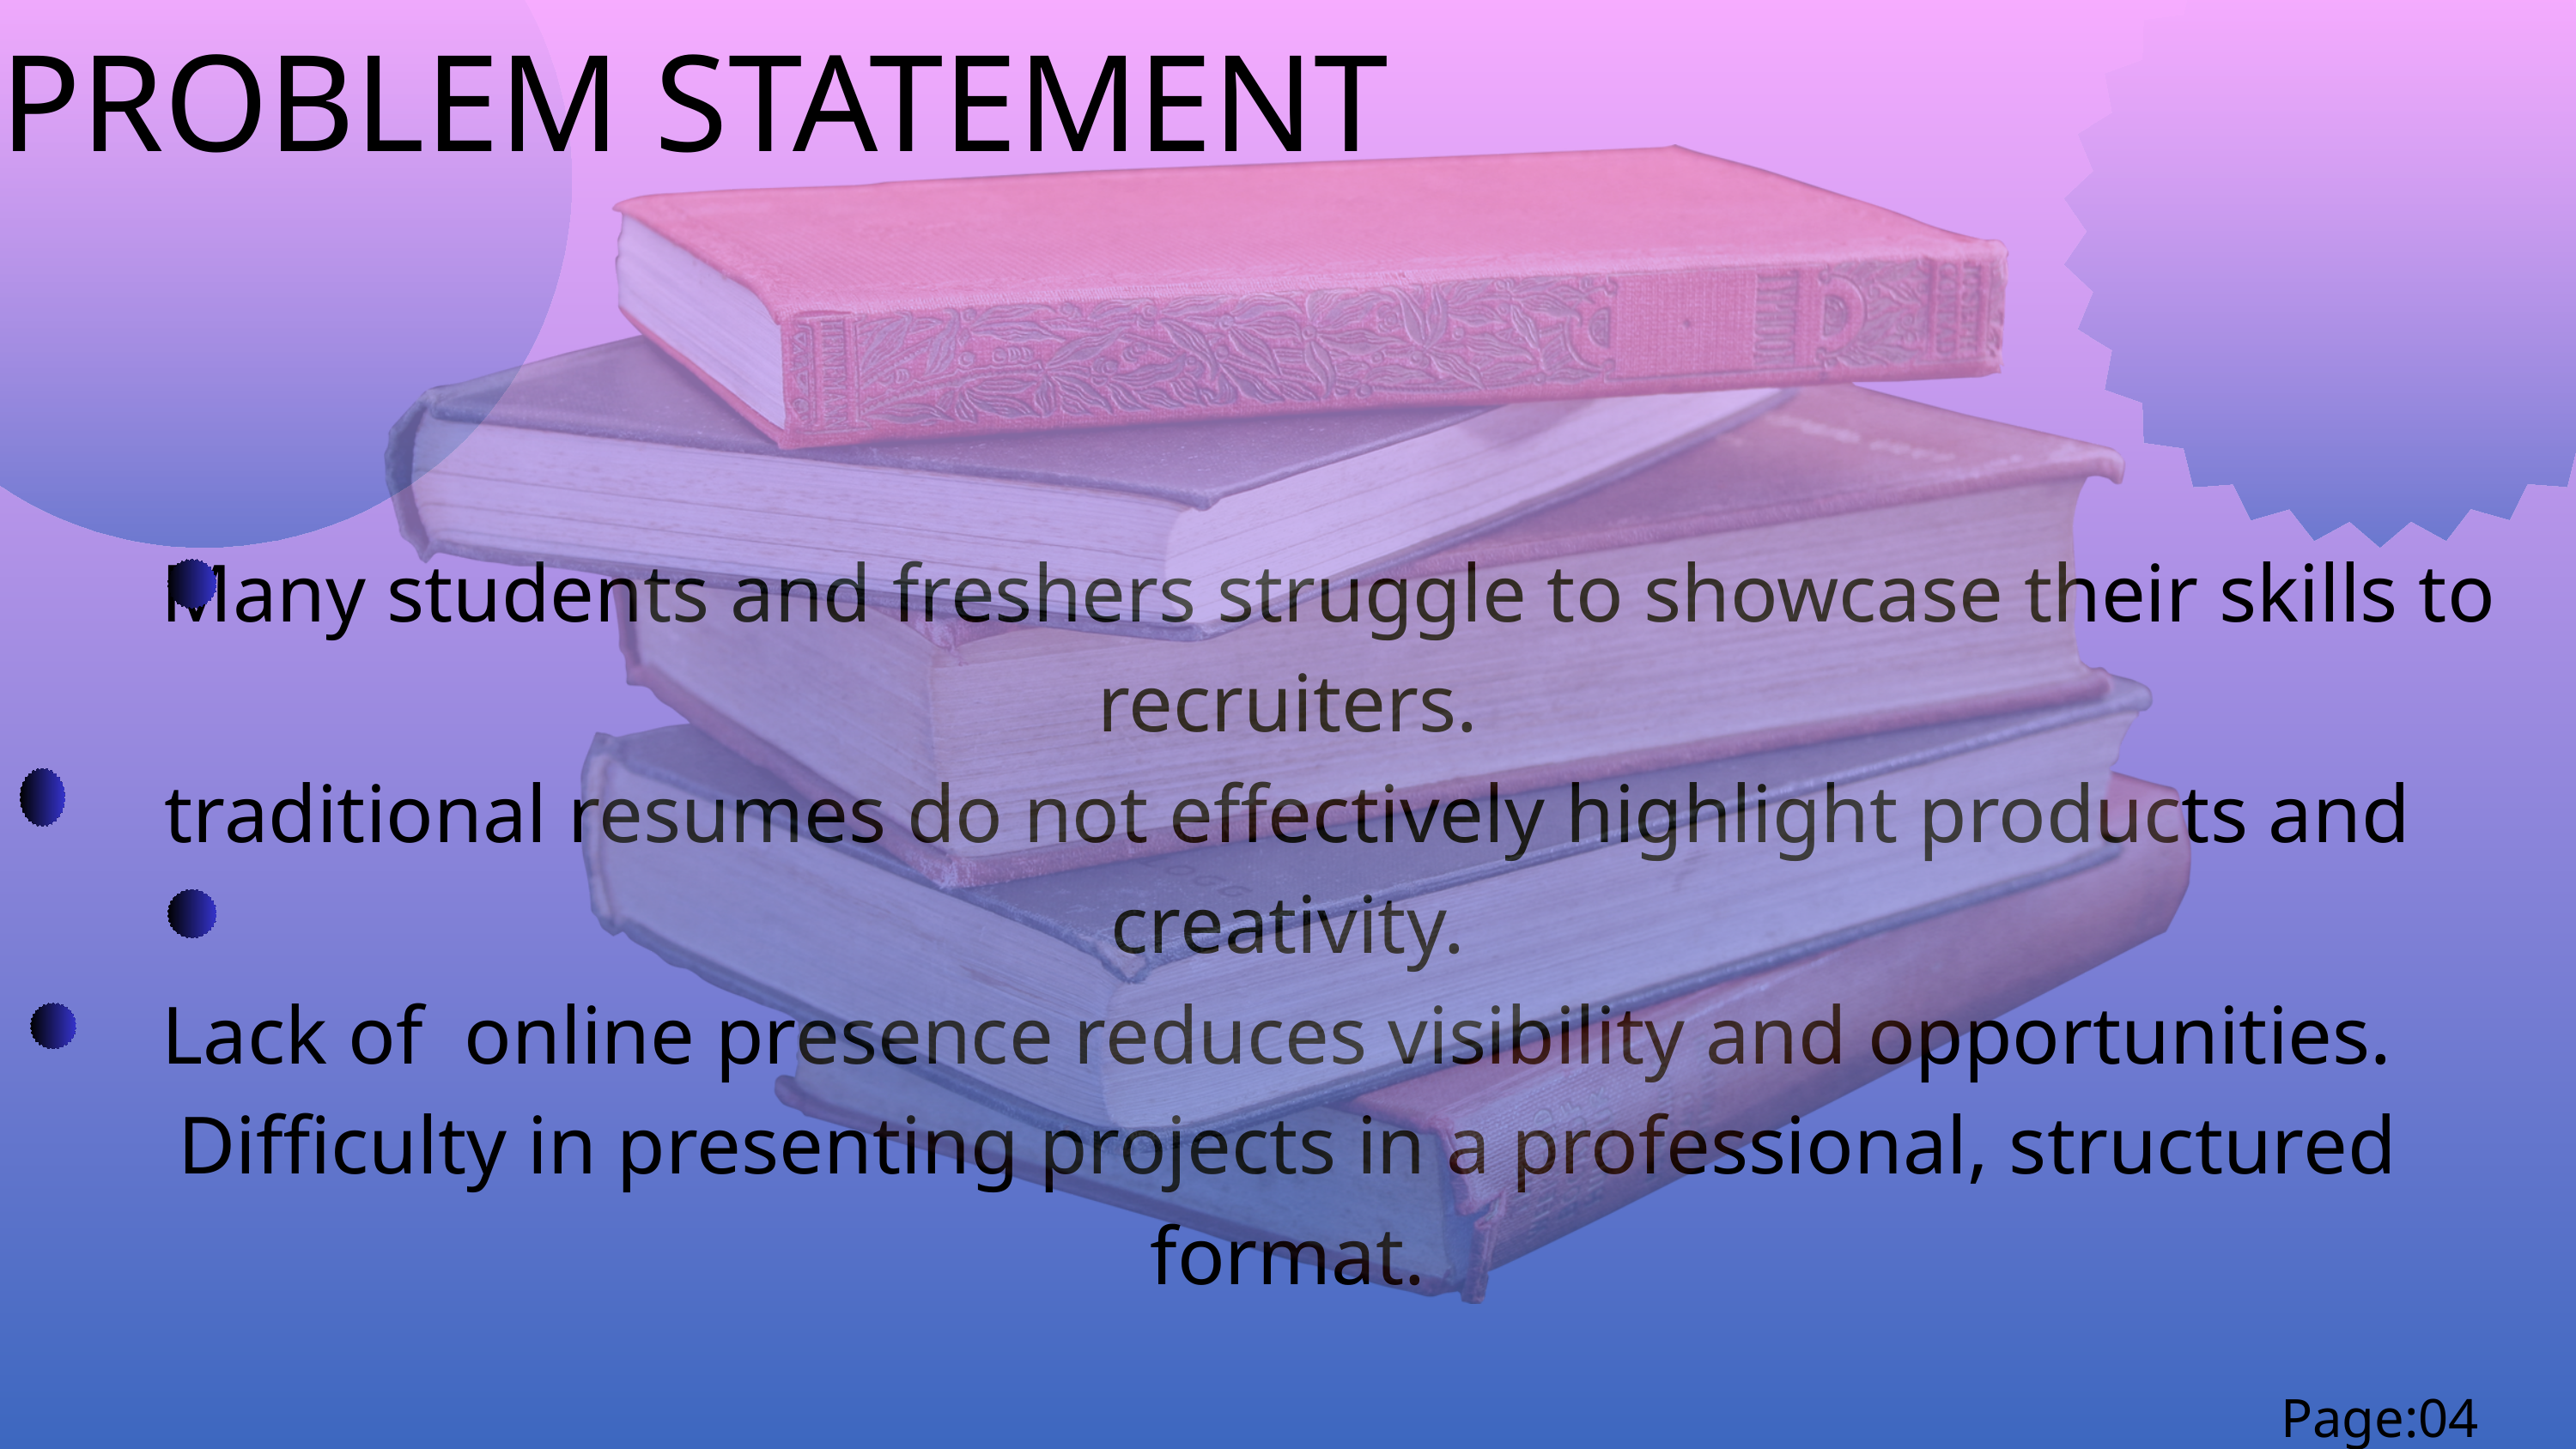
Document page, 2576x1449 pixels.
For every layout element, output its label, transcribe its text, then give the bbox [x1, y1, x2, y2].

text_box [167, 888, 217, 939]
text_box PROBLEM STATEMENT [576, 0, 1390, 179]
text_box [0, 0, 573, 548]
text_box Many students and freshers struggle to showcase their skills to recruiters. traditional resumes do not effectively highlight products and creativity. Lack of online presence reduces visibility and opportunities. Difficulty in presenting projects in a professional, structured format. [76, 555, 384, 1300]
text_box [167, 559, 217, 609]
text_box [2063, 0, 2576, 548]
text_box Page:04 [2278, 1373, 2482, 1448]
text_box Many students and freshers struggle to showcase their skills to recruiters. traditional resumes do not effectively highlight products and creativity. Lack of online presence reduces visibility and opportunities. Difficulty in presenting projects in a professional, structured format. [2192, 555, 2500, 1300]
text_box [19, 767, 66, 828]
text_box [29, 1003, 77, 1050]
text_box [384, 144, 2192, 1304]
